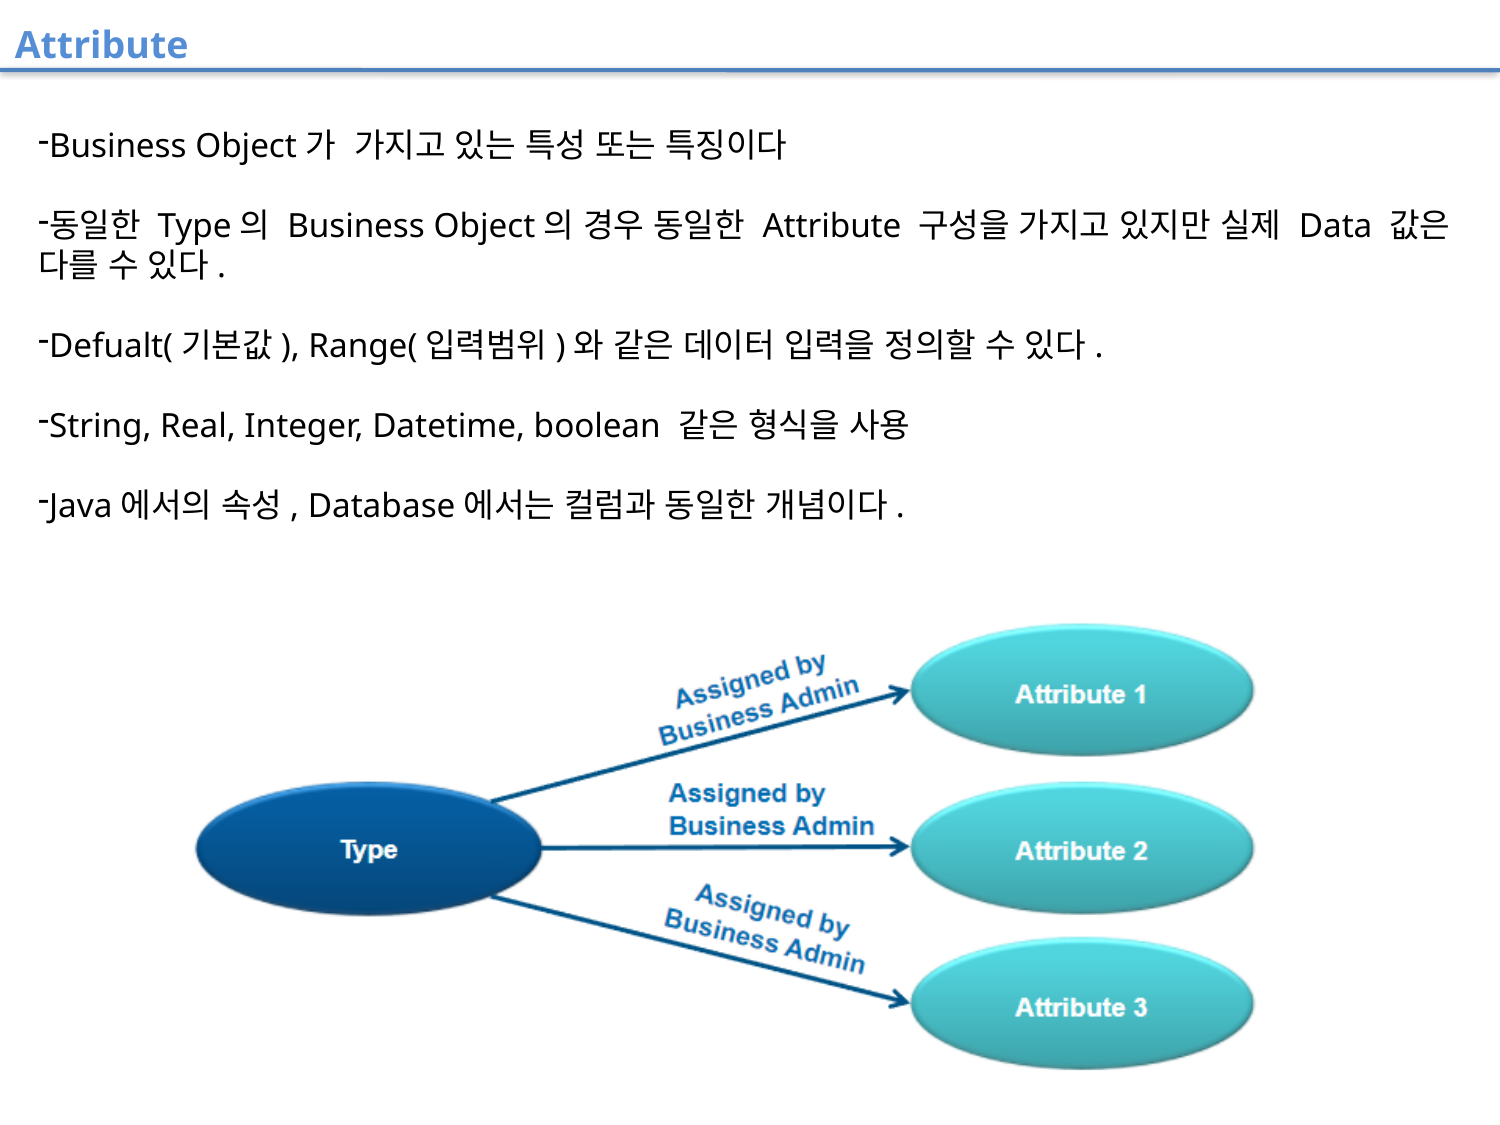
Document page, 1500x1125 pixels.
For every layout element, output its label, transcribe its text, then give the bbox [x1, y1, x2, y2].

text_box Attribute [0, 13, 1090, 69]
picture [152, 558, 1322, 1114]
text_box Business Object가 가지고 있는 특성 또는 특징이다 동일한 Type의 Business Object의 경우 동일한 Attribute 구성을 가지고 있지만 실제 Data 값은 다를 수 있다. Defualt(기본값), Range(입력범위)와 같은 데이터 입력을 정의할 수 있다. String, Real, Integer, Datetime, boolean 같은 형식을 사용 Java에서의 속성, Database에서는 컬럼과 동일한 개념이다. [23, 117, 1477, 571]
